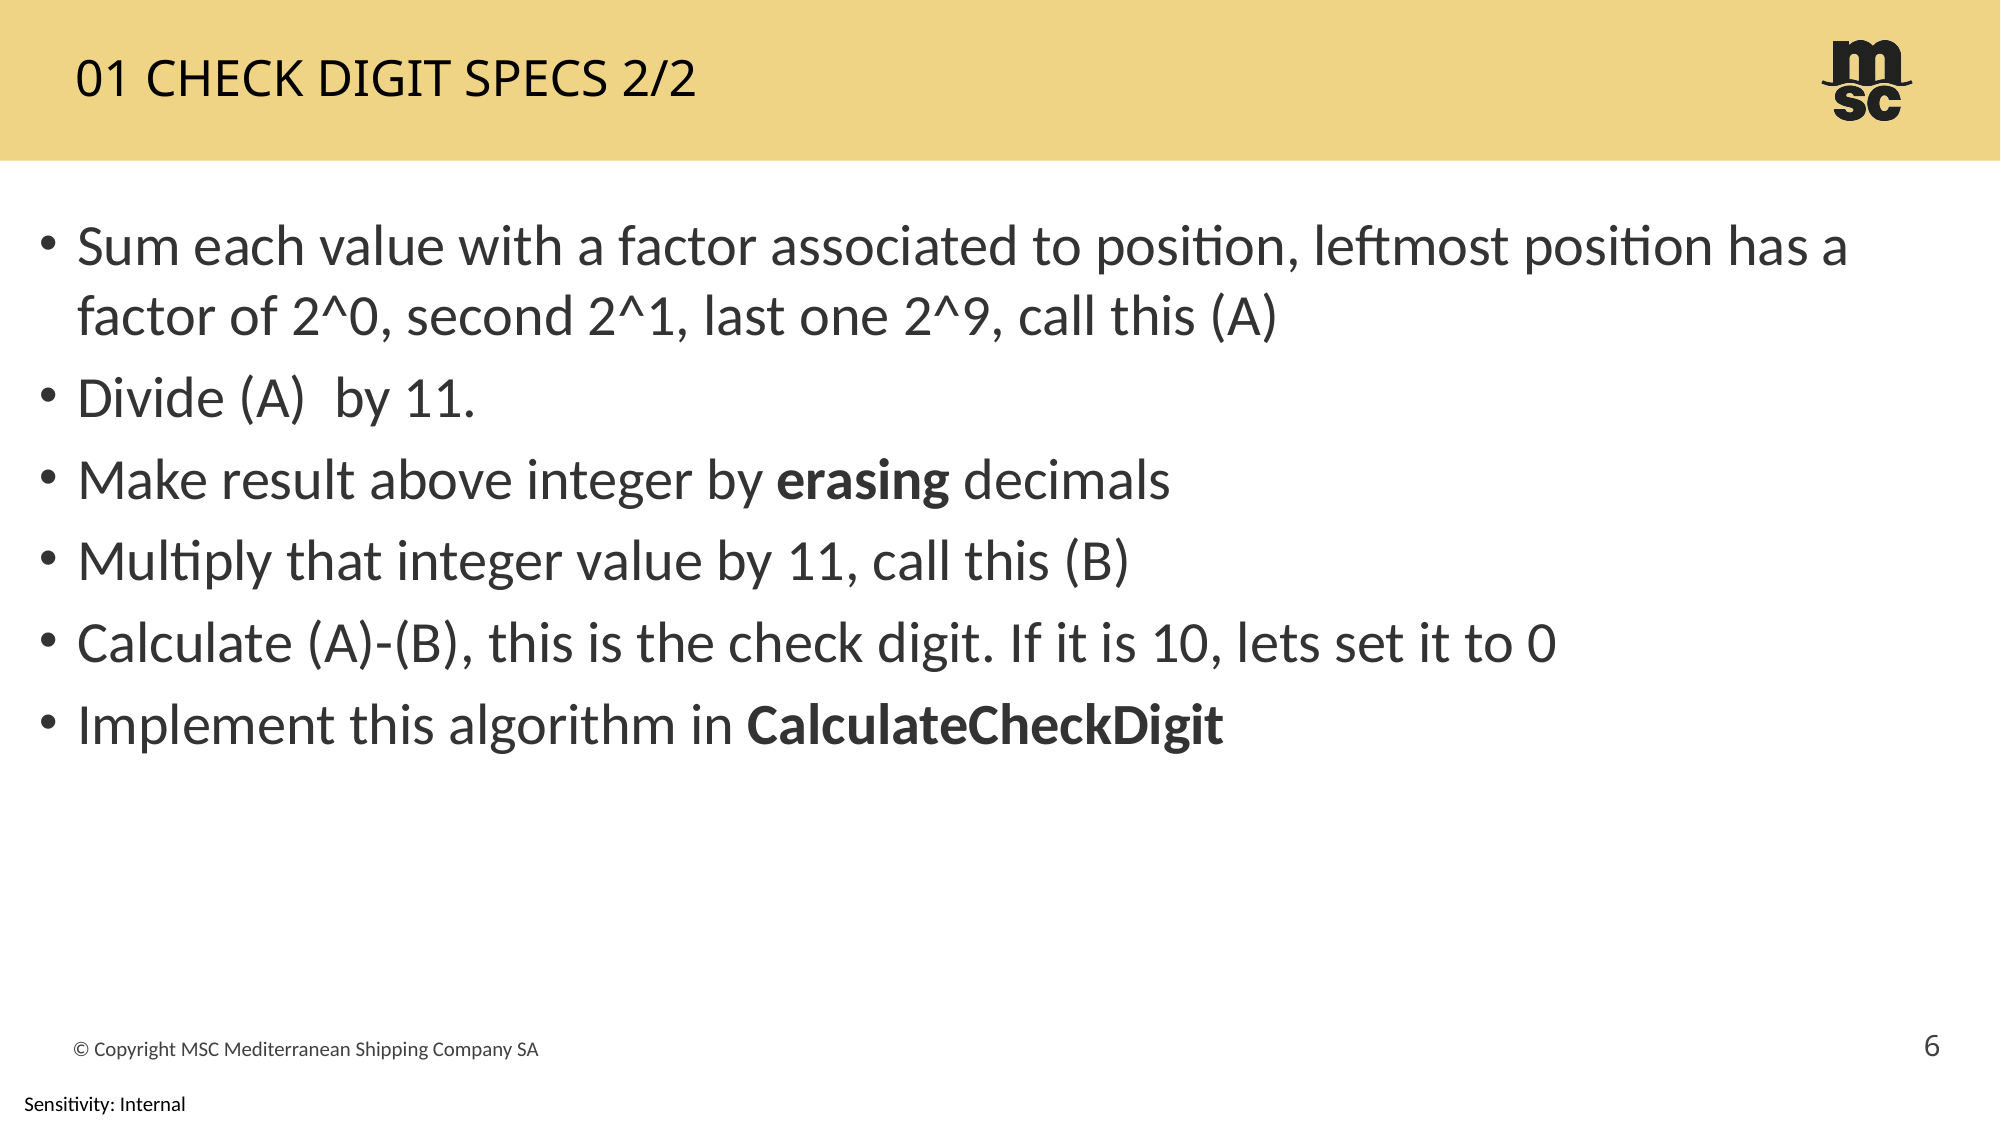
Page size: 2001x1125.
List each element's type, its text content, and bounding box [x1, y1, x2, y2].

picture [1797, 5, 1937, 157]
slide_number 6 [1879, 1019, 1956, 1070]
list Sum each value with a factor associated to position, leftmost position has a factor of 2^0, second 2^1, last one 2^9, call this (A) Divide (A) by 11. Make result above integer by erasing decimals Multiply that integer value by 11, call this (B) Calculate (A)-(B), this is the check digit. If it is 10, lets set it to 0 Implement this algorithm in CalculateCheckDigit [39, 207, 1894, 976]
title 01 Check Digit SpecS 2/2 [75, 6, 1474, 155]
footer © Copyright MSC Mediterranean Shipping Company SA [57, 1027, 663, 1079]
